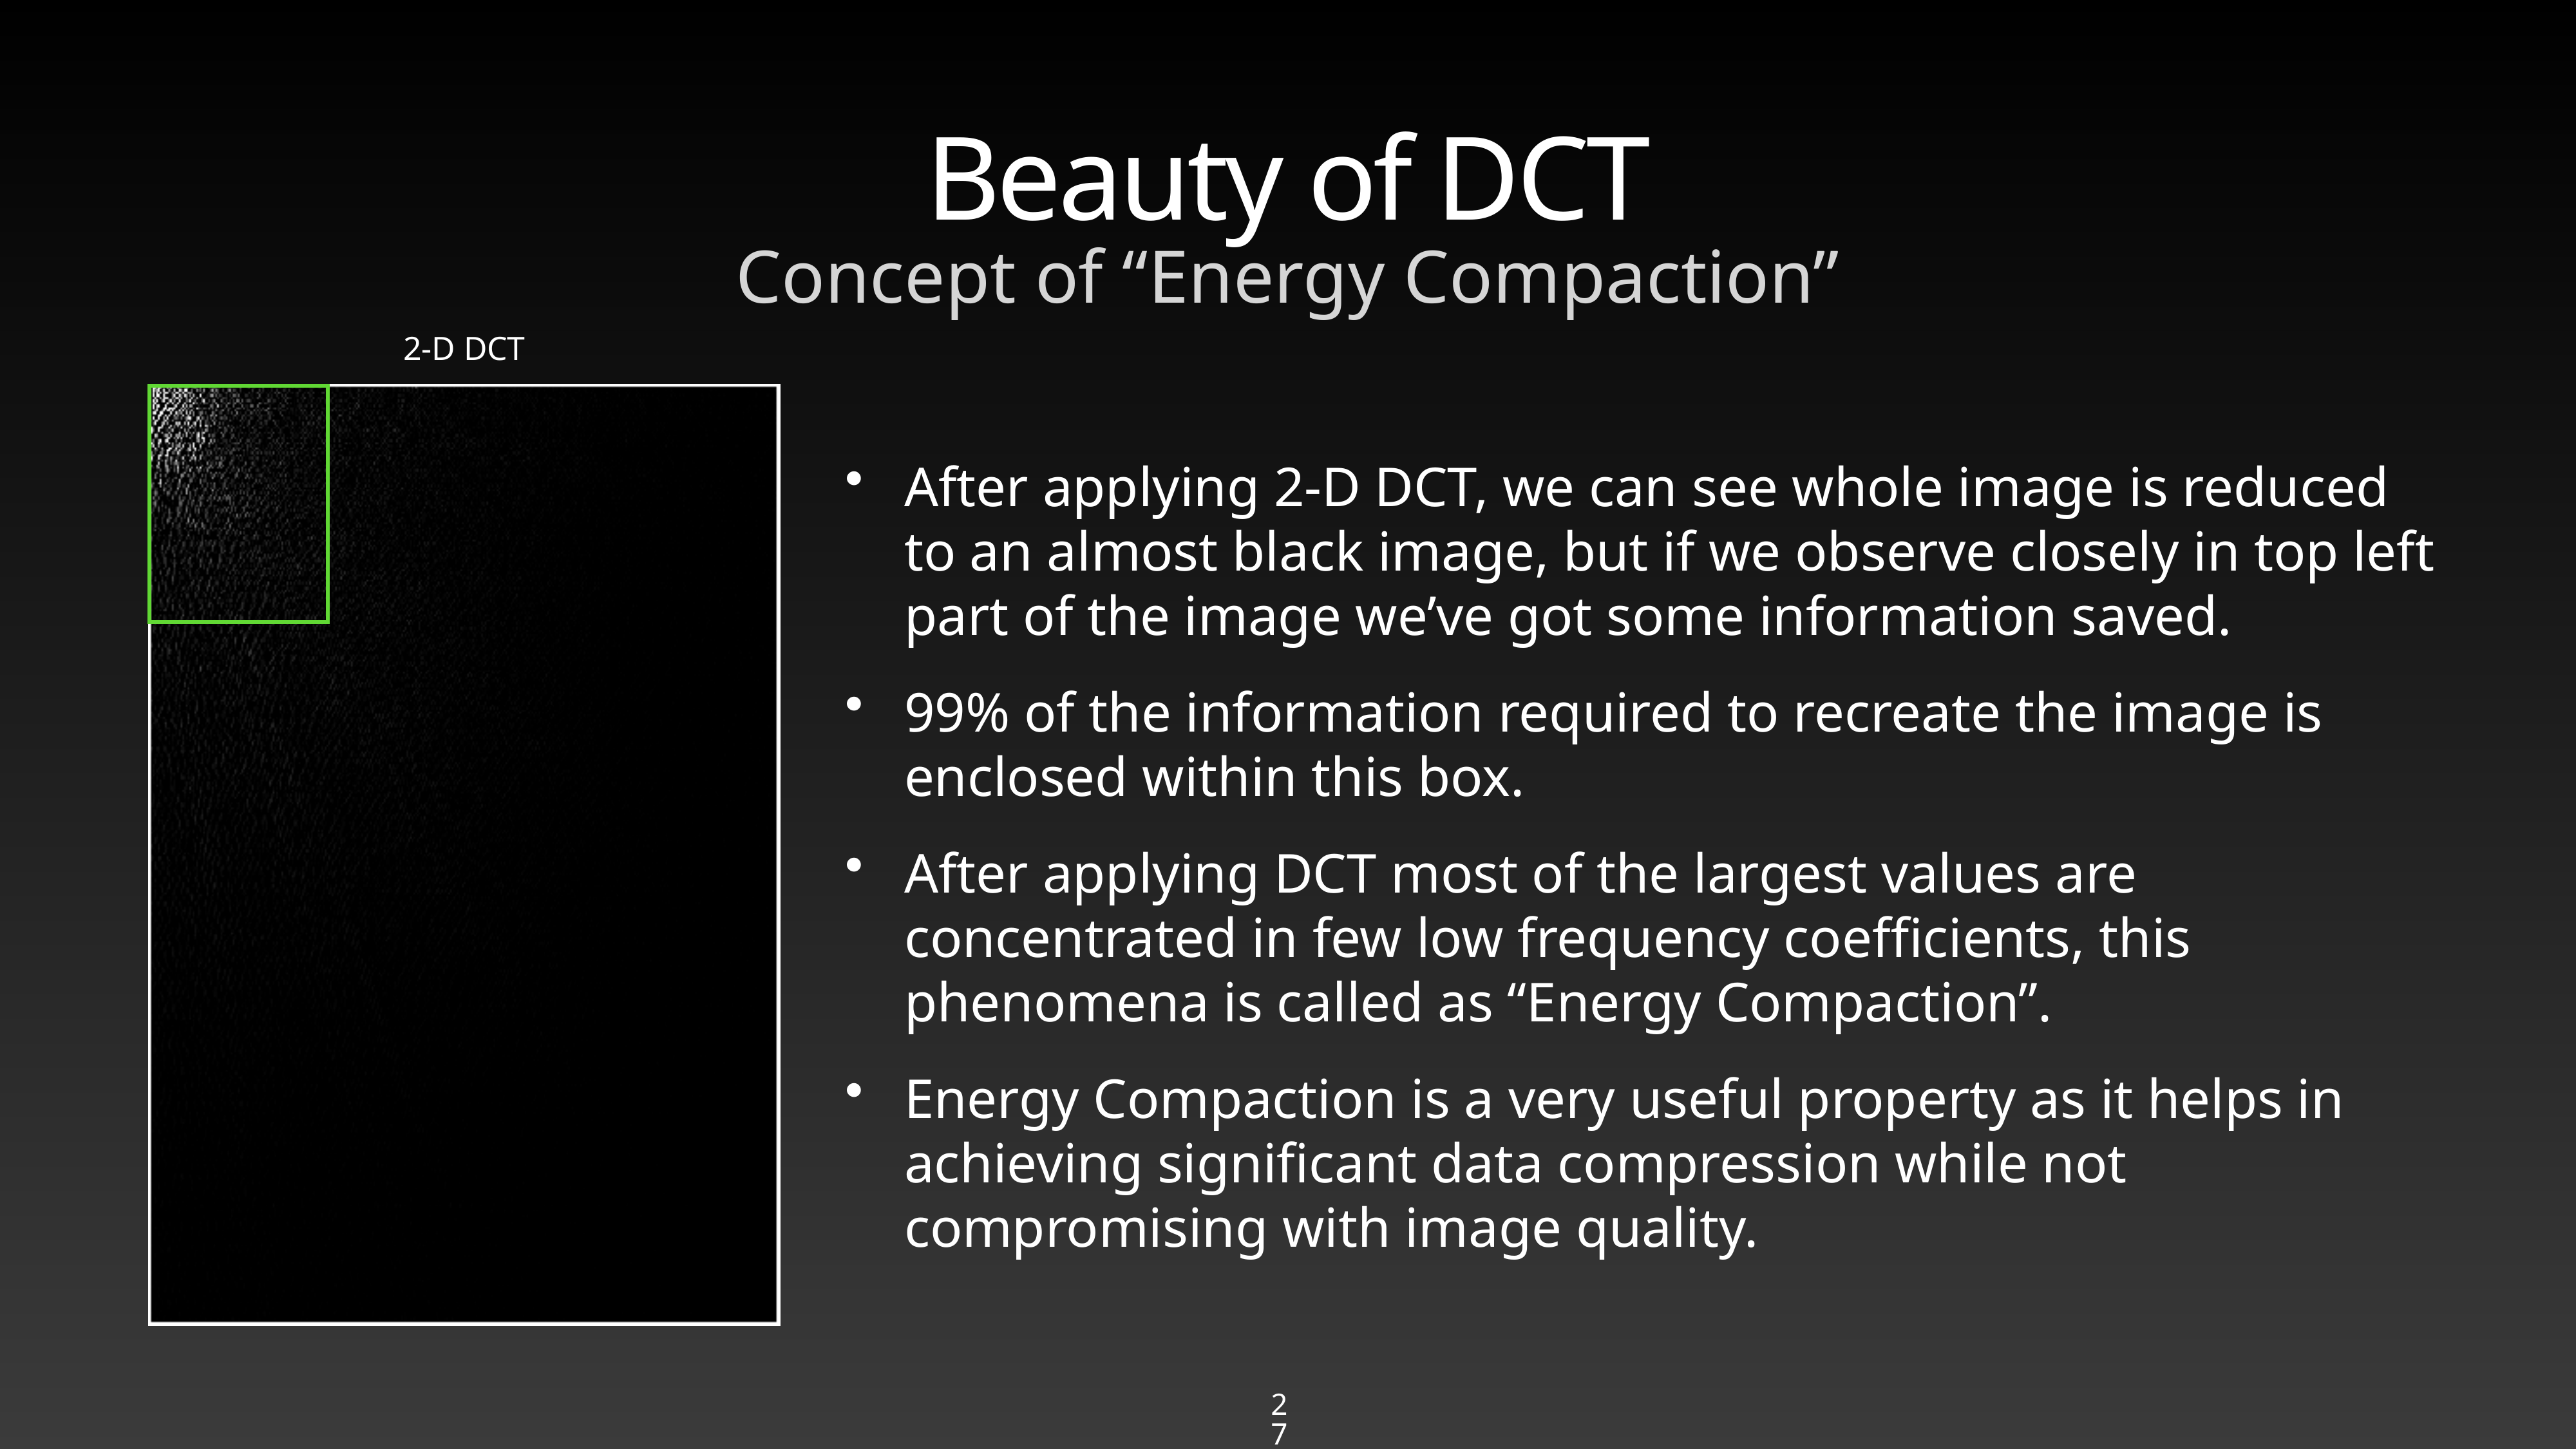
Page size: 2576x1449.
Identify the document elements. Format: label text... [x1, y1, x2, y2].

slide_number 27 [1265, 1381, 1310, 1432]
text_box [147, 321, 781, 1327]
text_box After applying 2-D DCT, we can see whole image is reduced to an almost black image, but if we observe closely in top left part of the image we’ve got some information saved. 99% of the information required to recreate the image is enclosed within this box. After applying DCT most of the largest values are concentrated in few low frequency coefficients, this phenomena is called as “Energy Compaction”. Energy Compaction is a very useful property as it helps in achieving significant data compression while not compromising with image quality. [840, 447, 2445, 1263]
title Beauty of DCT [133, 85, 2443, 251]
text_box Concept of “Energy Compaction” [134, 225, 2442, 333]
